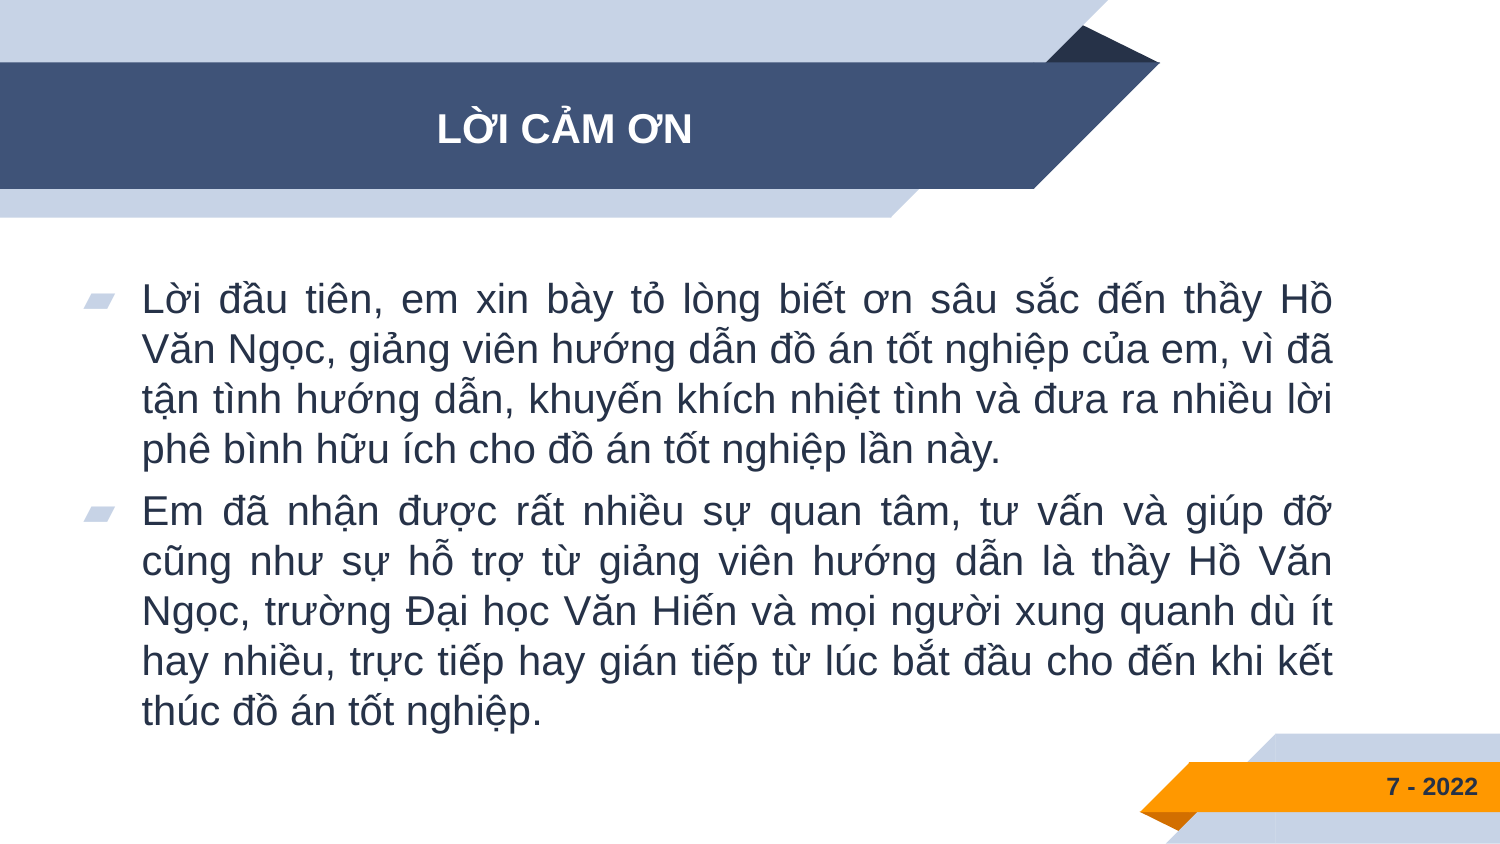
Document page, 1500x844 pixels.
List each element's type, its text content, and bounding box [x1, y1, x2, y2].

list Lời đầu tiên, em xin bày tỏ lòng biết ơn sâu sắc đến thầy Hồ Văn Ngọc, giảng viên hướng dẫn đồ án tốt nghiệp của em, vì đã tận tình hướng dẫn, khuyến khích nhiệt tình và đưa ra nhiều lời phê bình hữu ích cho đồ án tốt nghiệp lần này. Em đã nhận được rất nhiều sự quan tâm, tư vấn và giúp đỡ cũng như sự hỗ trợ từ giảng viên hướng dẫn là thầy Hồ Văn Ngọc, trường Đại học Văn Hiến và mọi người xung quanh dù ít hay nhiều, trực tiếp hay gián tiếp từ lúc bắt đầu cho đến khi kết thúc đồ án tốt nghiệp. [51, 256, 1349, 732]
slide_number 7 - 2022 [1249, 760, 1494, 813]
title LỜI CẢM ƠN [133, 64, 997, 190]
